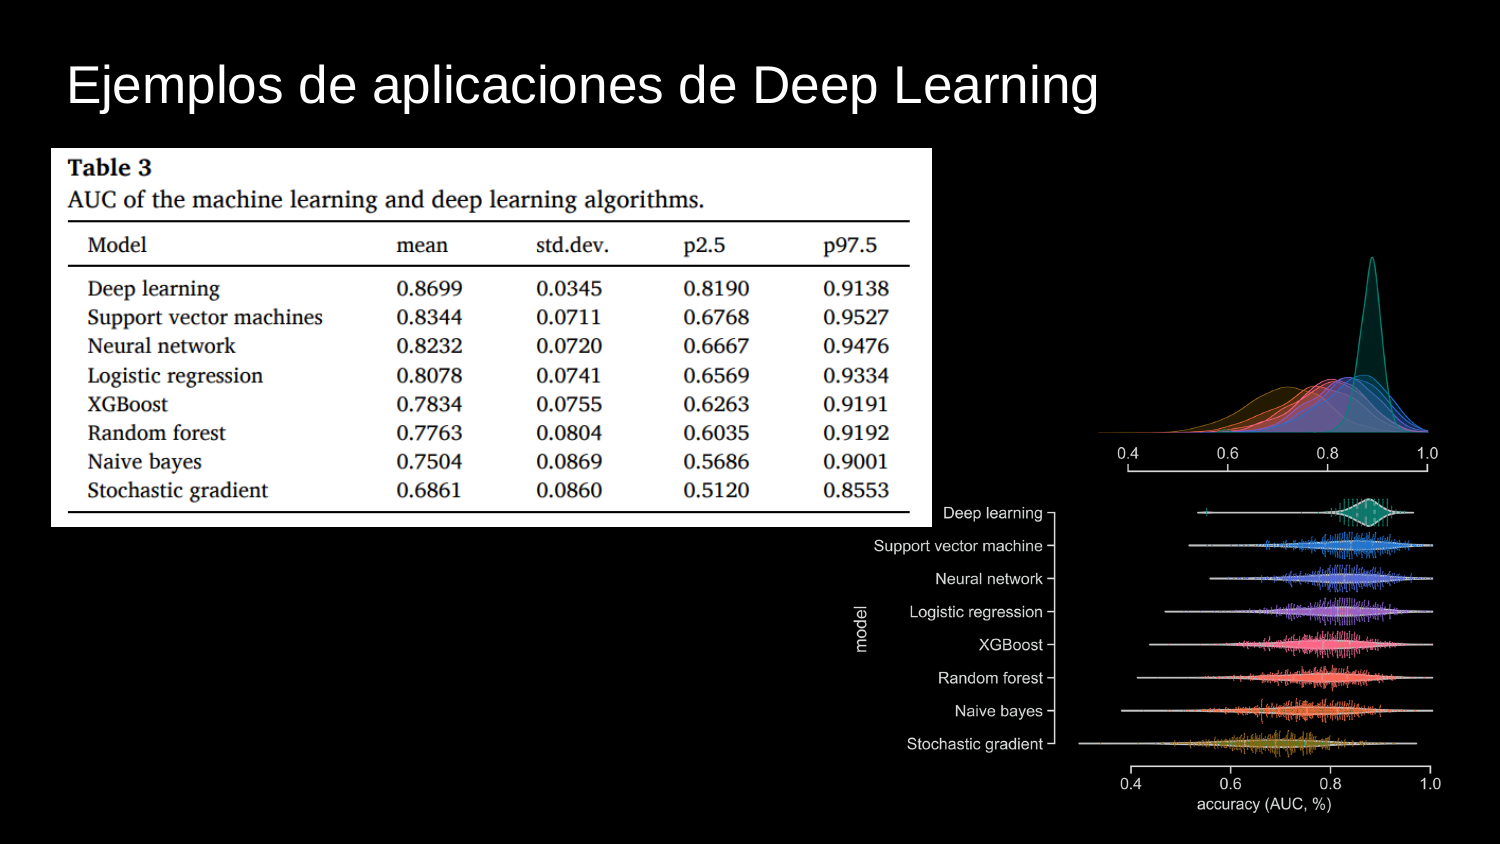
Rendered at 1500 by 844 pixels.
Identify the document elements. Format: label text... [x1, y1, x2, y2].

picture [50, 148, 1466, 827]
title Ejemplos de aplicaciones de Deep Learning [51, 35, 1449, 130]
